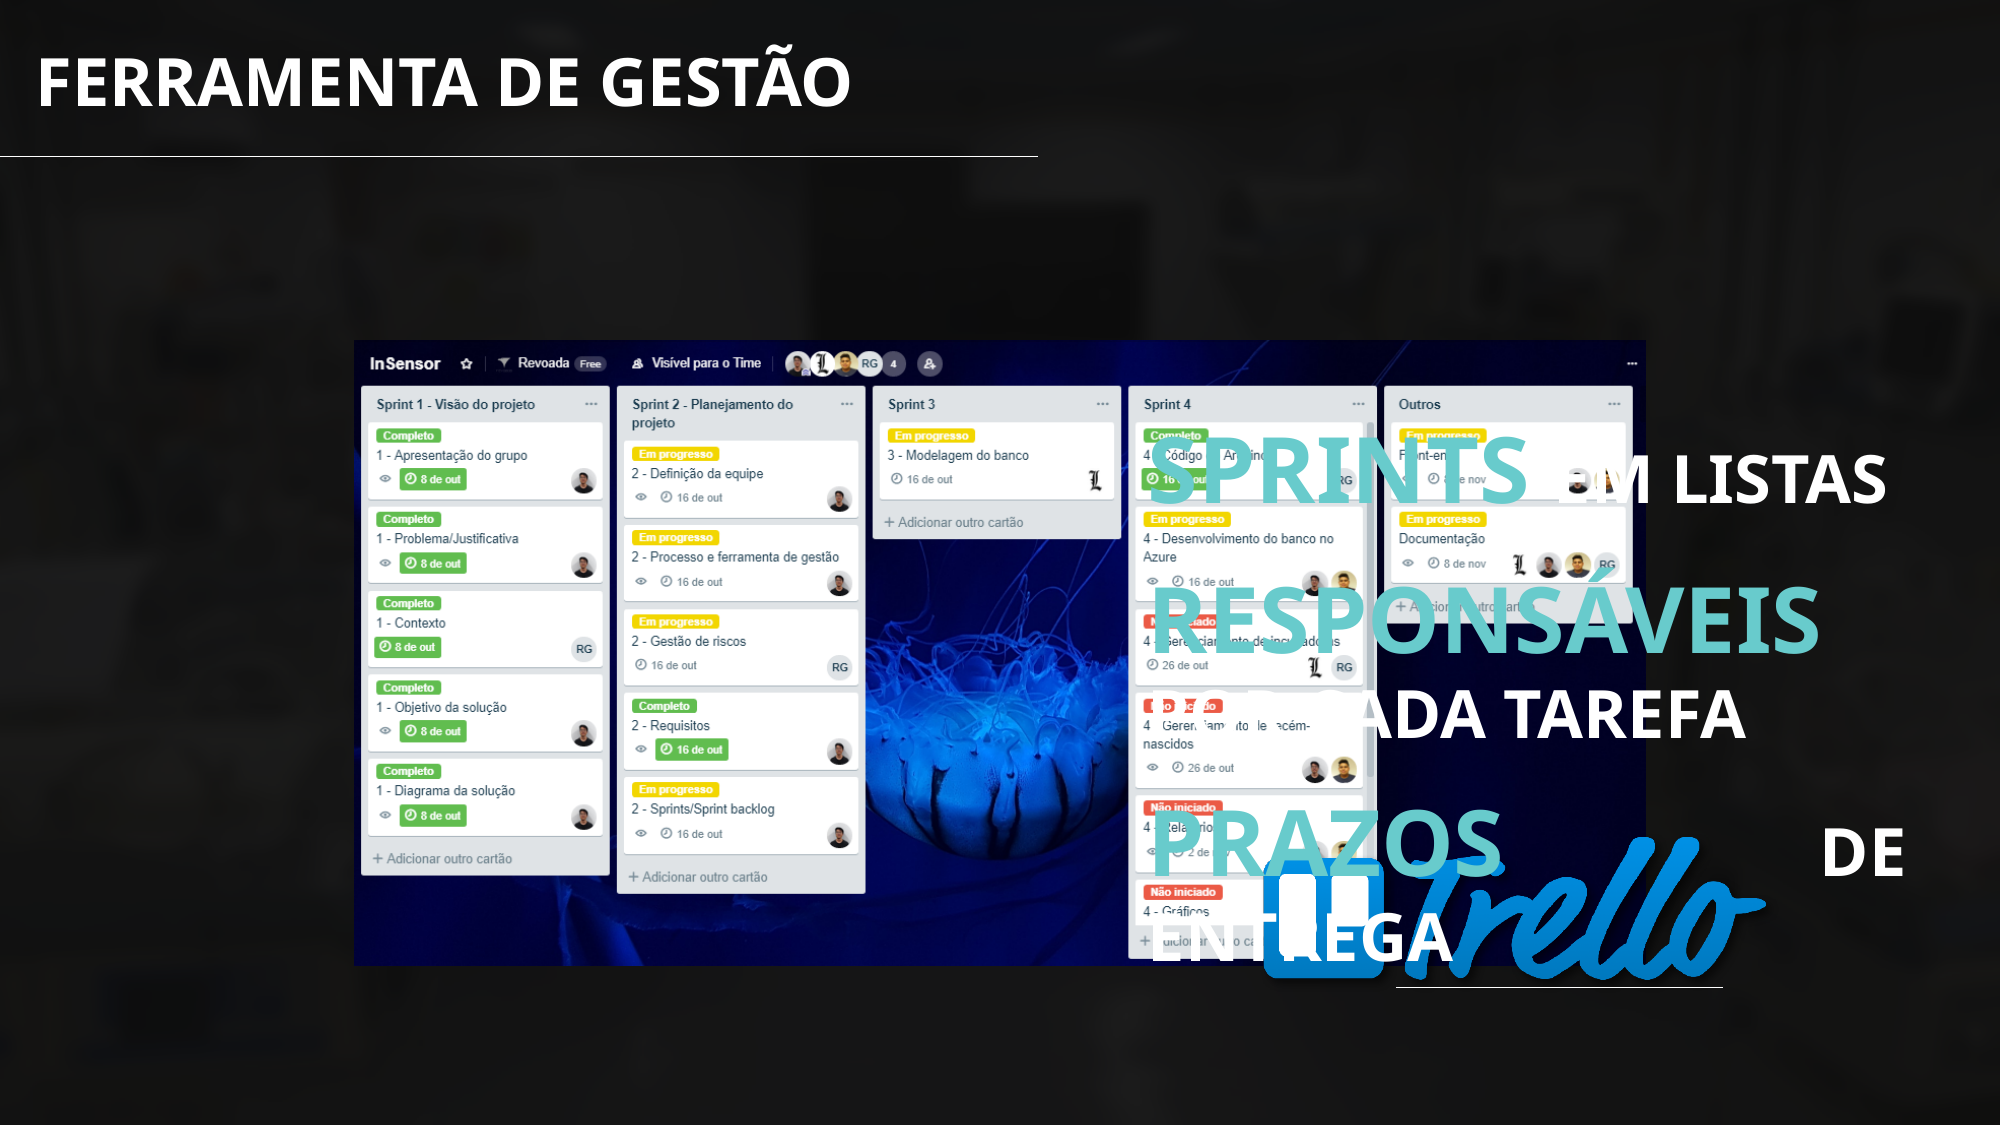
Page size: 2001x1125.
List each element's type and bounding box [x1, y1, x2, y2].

text_box [0, 0, 2000, 1125]
text_box [354, 340, 1766, 1000]
